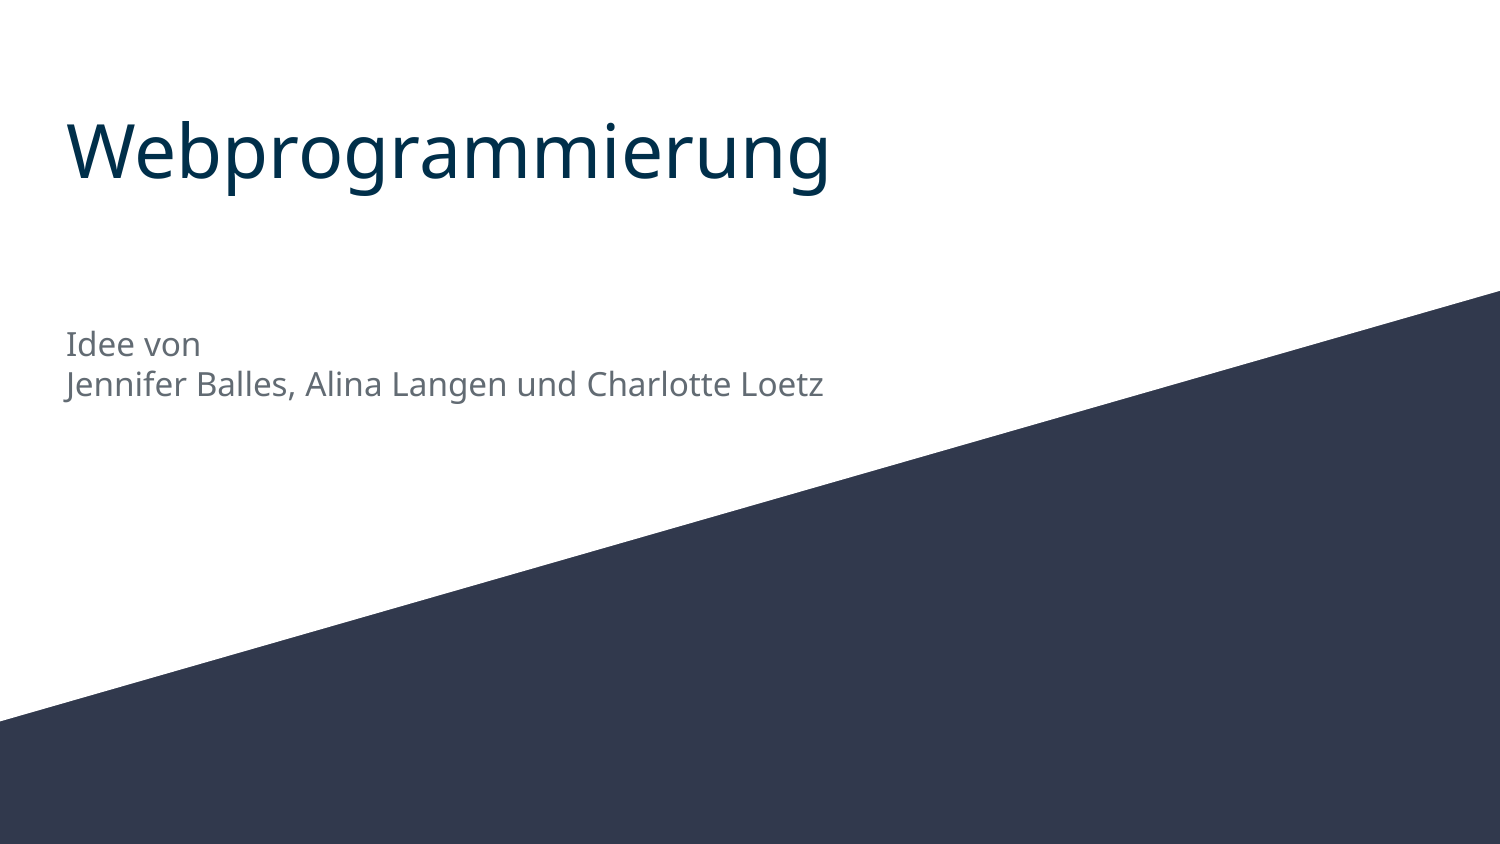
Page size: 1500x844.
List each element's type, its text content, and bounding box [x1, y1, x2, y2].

subtitle Idee von Jennifer Balles, Alina Langen und Charlotte Loetz [51, 308, 844, 430]
title Webprogrammierung [51, 88, 1449, 299]
